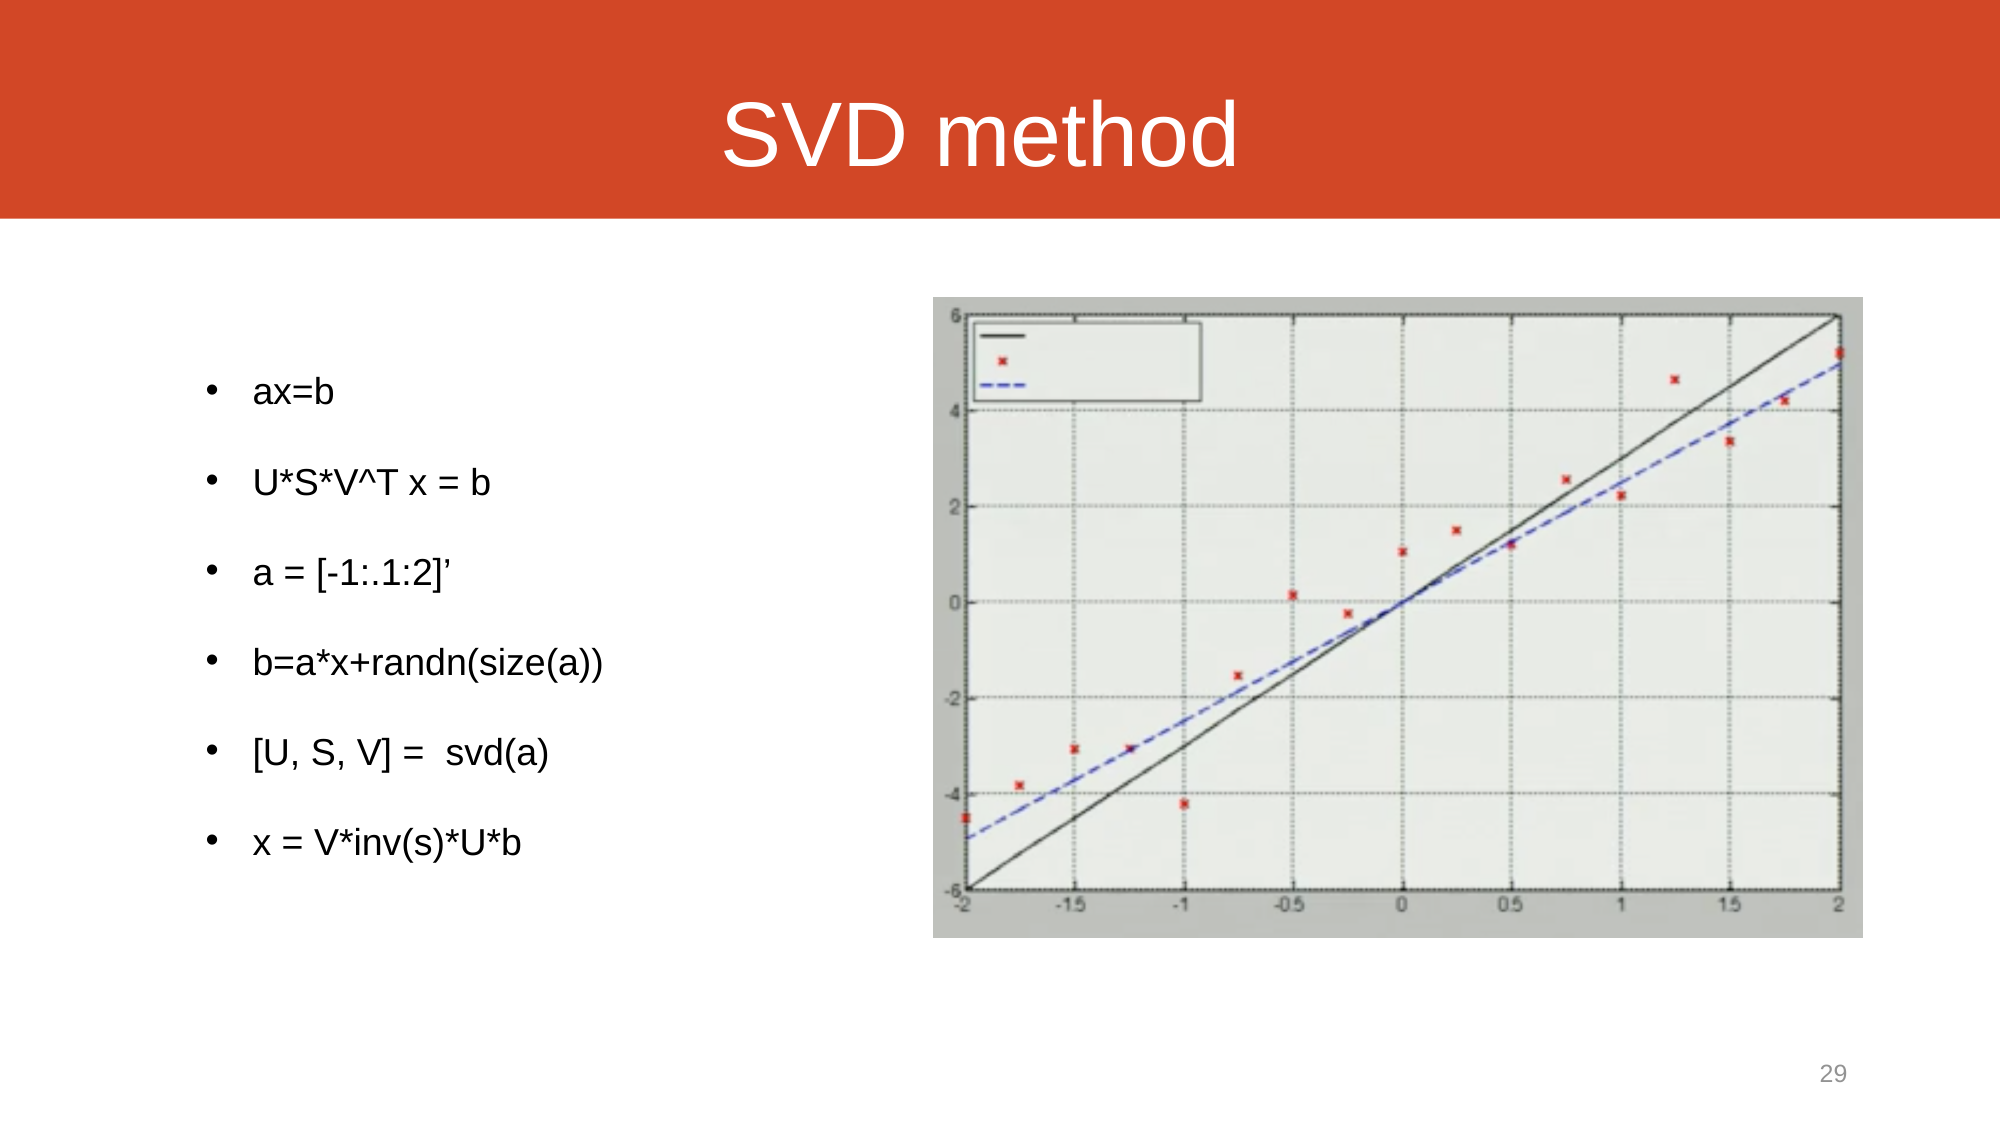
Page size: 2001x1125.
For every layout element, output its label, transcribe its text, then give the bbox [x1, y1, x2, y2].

text_box ax=b U*S*V^T x = b a = [-1:.1:2]’ b=a*x+randn(size(a)) [U, S, V] = svd(a) x = V*inv(s)*U*b [190, 360, 657, 870]
slide_number 29 [1325, 1042, 1863, 1103]
title SVD method [99, 39, 1863, 193]
picture [933, 297, 1863, 938]
